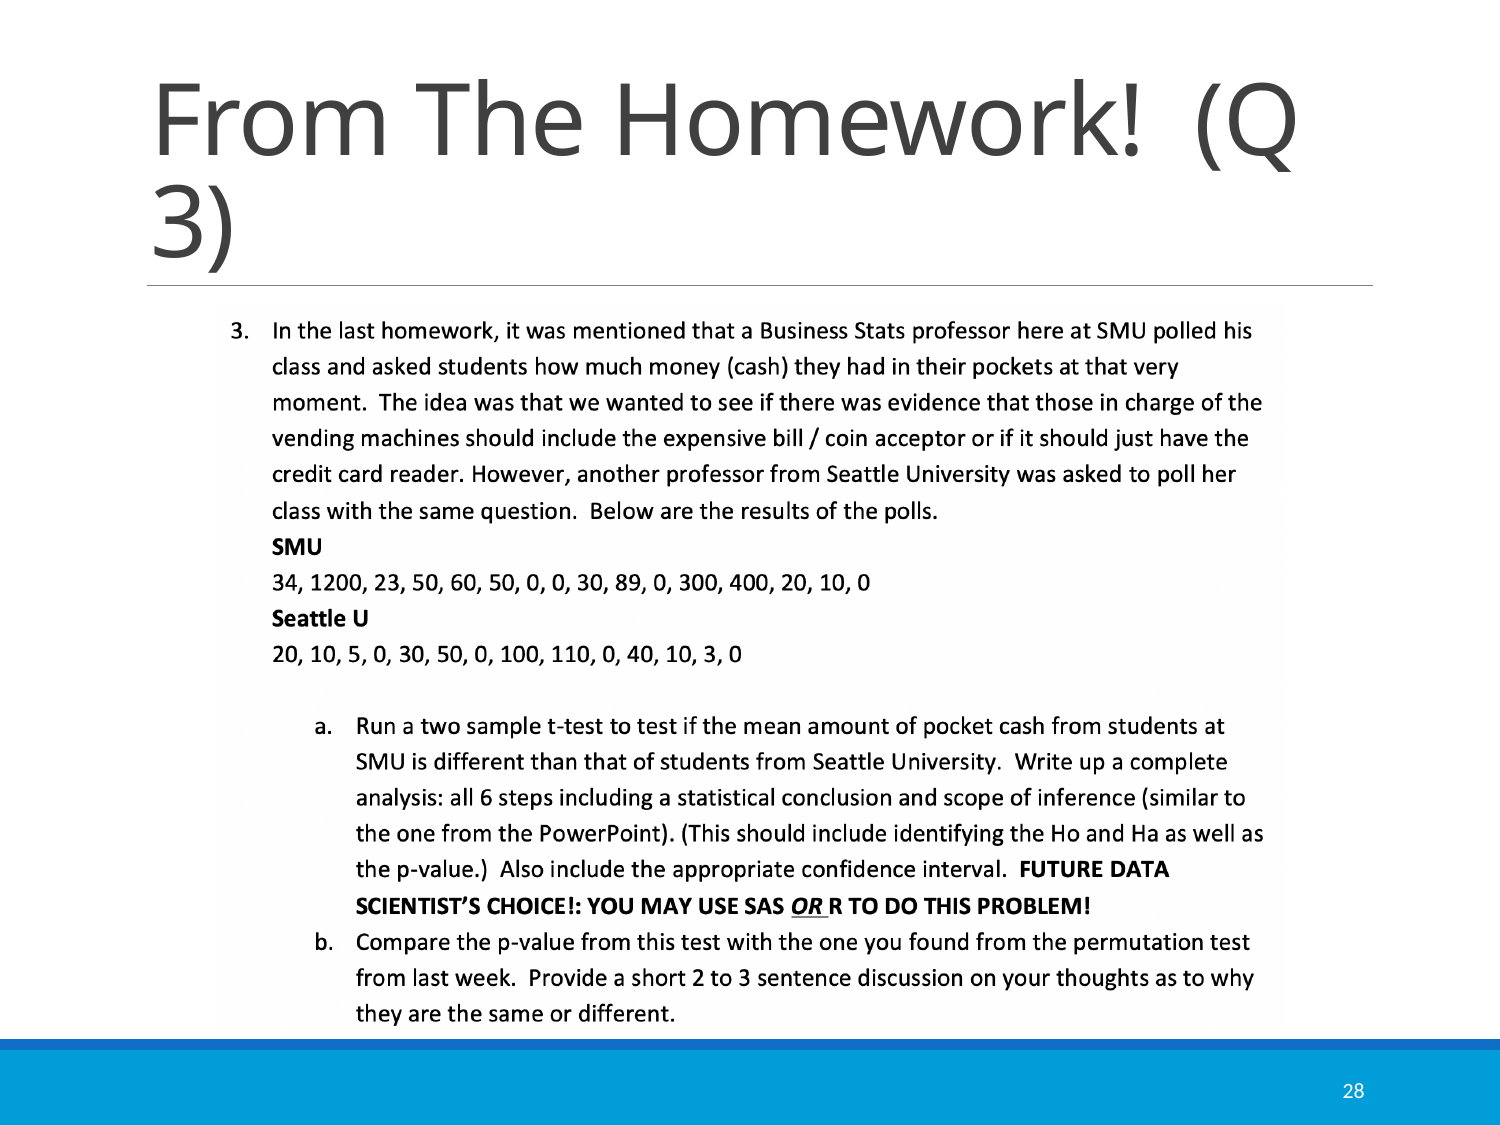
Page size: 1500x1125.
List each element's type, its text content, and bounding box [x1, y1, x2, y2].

picture [214, 301, 1286, 1031]
slide_number 28 [1218, 1059, 1380, 1120]
title From The Homework! (Q 3) [135, 47, 1373, 285]
